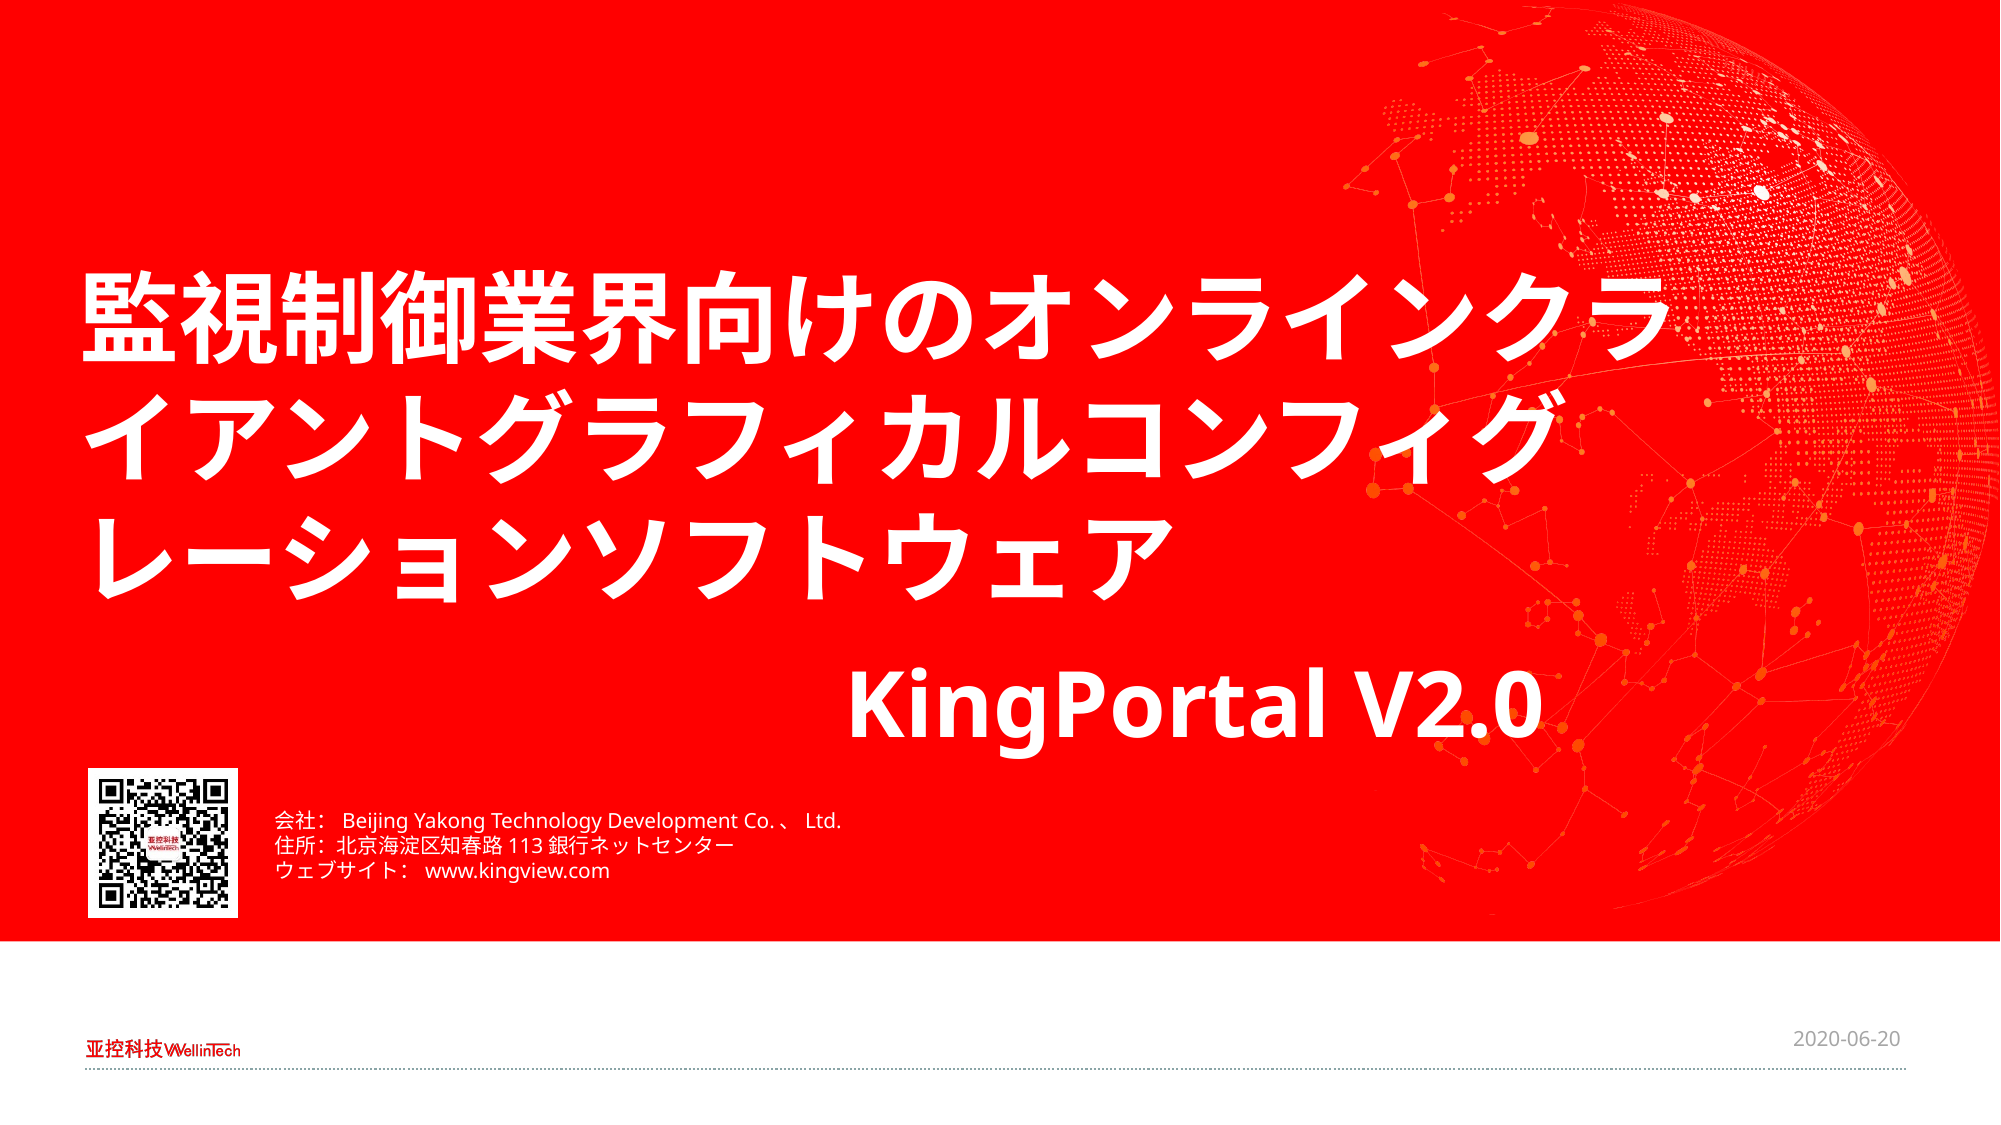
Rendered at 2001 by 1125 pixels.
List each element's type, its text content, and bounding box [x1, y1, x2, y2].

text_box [84, 1018, 1921, 1070]
picture [1342, 2, 1999, 915]
text_box KingPortal V2.0 [830, 638, 1337, 764]
text_box 会社：Beijing Yakong Technology Development Co.、Ltd. 住所：北京海淀区知春路113銀行ネットセンター ウェブサイト：www.kingview.com [260, 800, 976, 891]
picture [88, 768, 238, 919]
text_box [0, 0, 2000, 943]
text_box 監視制御業界向けのオンラインクライアントグラフィカルコンフィグレーションソフトウェア [64, 248, 1337, 623]
